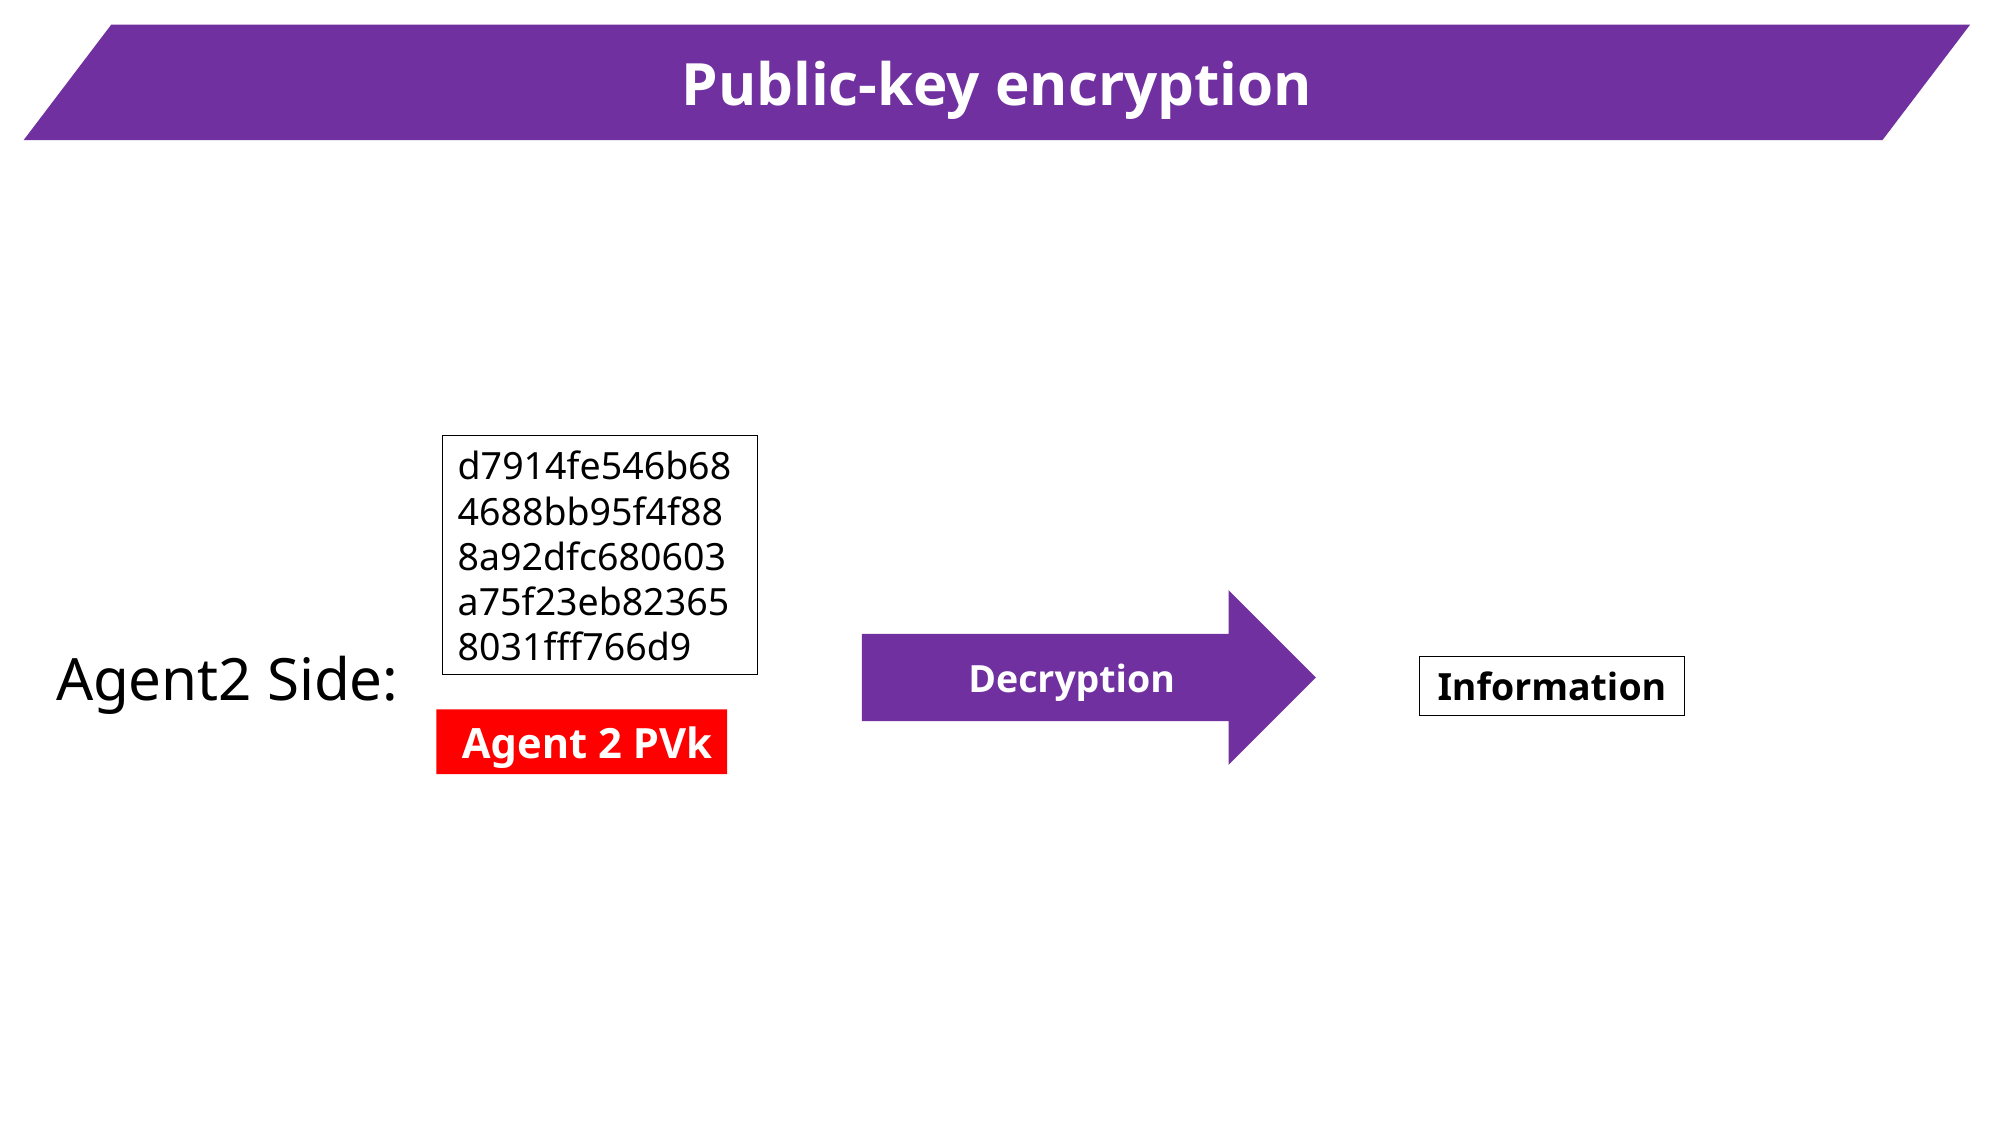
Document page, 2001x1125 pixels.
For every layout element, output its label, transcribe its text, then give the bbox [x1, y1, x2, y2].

text_box d7914fe546b684688bb95f4f888a92dfc680603a75f23eb823658031fff766d9 [442, 435, 758, 675]
text_box Information [1419, 656, 1685, 716]
text_box Public-key encryption [21, 23, 1973, 142]
text_box Agent2 Side: [41, 634, 413, 720]
text_box Agent 2 PVk [436, 709, 728, 775]
text_box Decryption [860, 587, 1318, 768]
